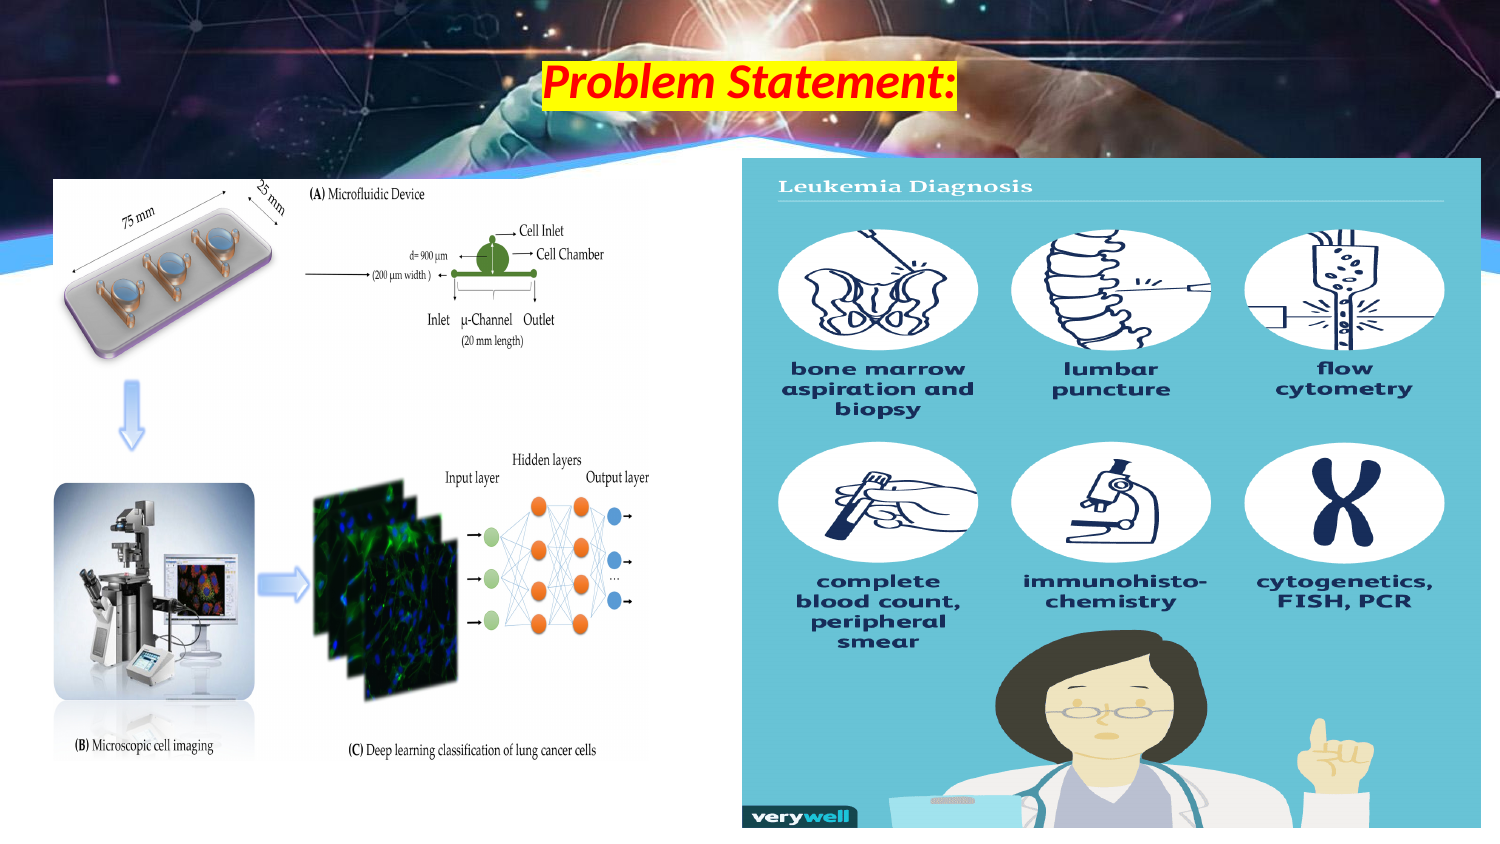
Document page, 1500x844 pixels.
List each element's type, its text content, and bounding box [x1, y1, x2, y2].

picture [0, 0, 1500, 844]
title Problem Statement: [134, 0, 1366, 157]
